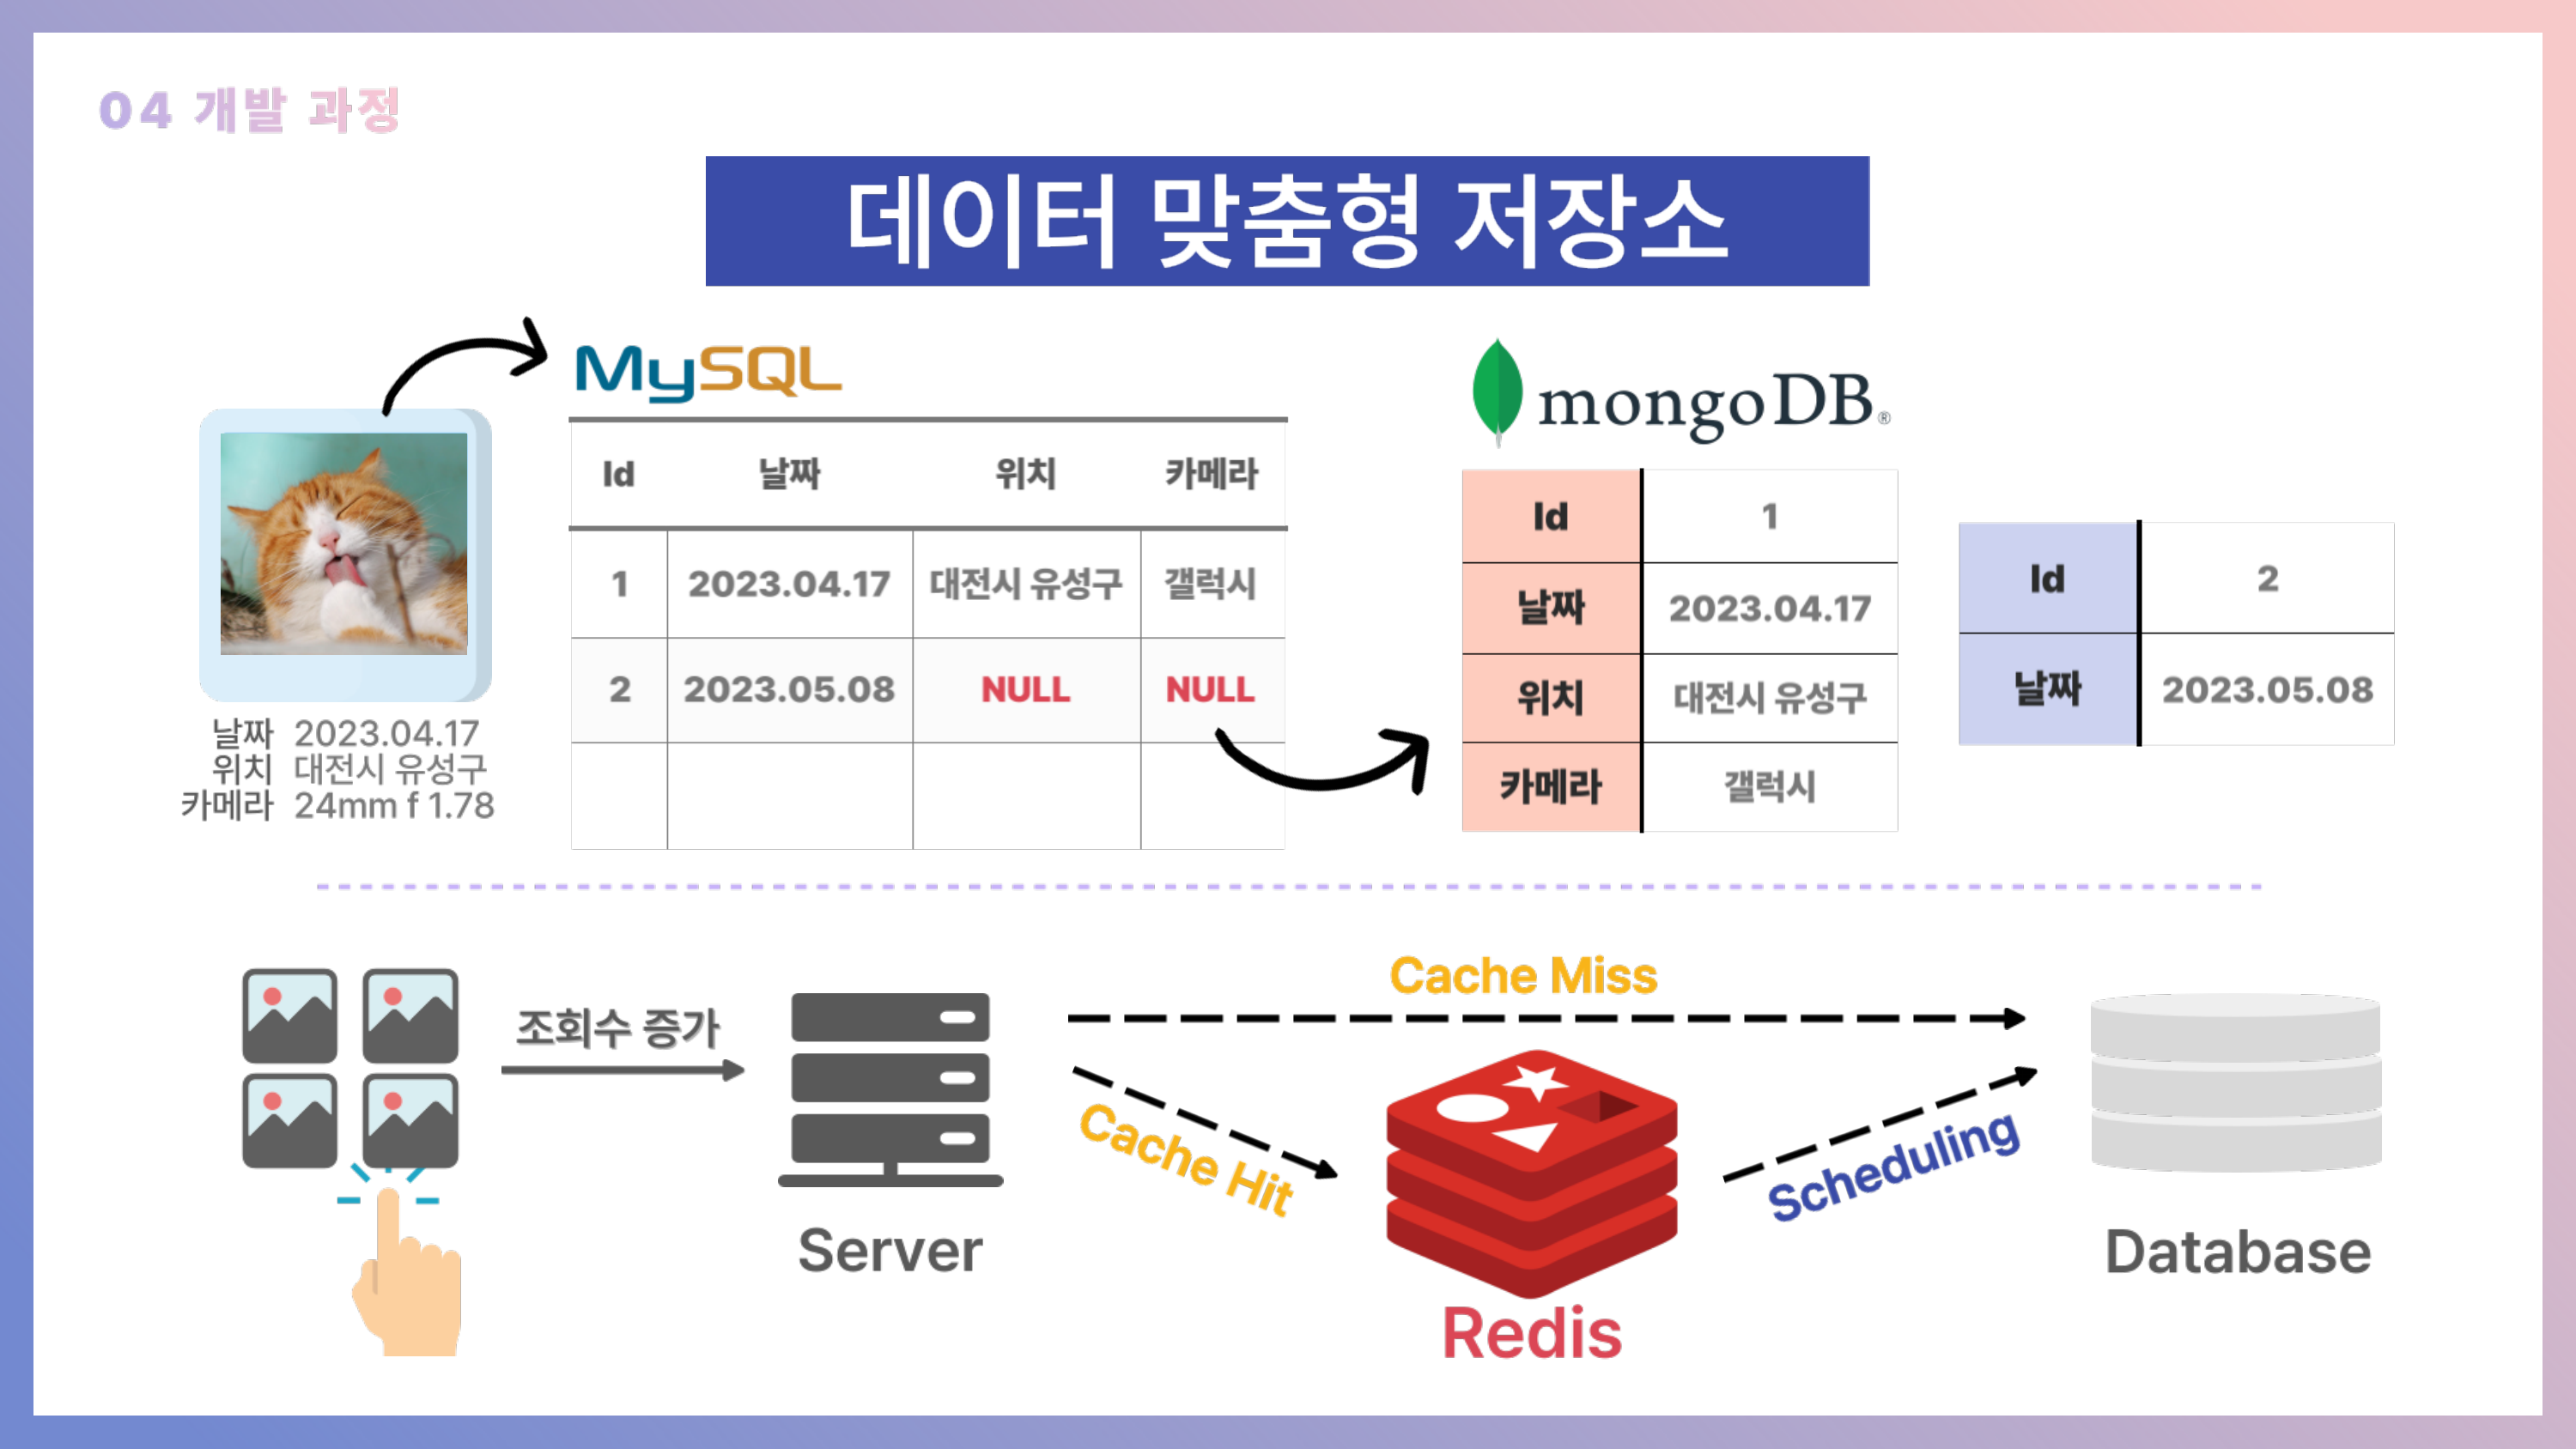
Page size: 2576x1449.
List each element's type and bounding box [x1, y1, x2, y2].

text_box [198, 409, 492, 702]
text_box [1185, 290, 2576, 1013]
text_box [240, 932, 2405, 1392]
picture [0, 0, 2576, 1449]
